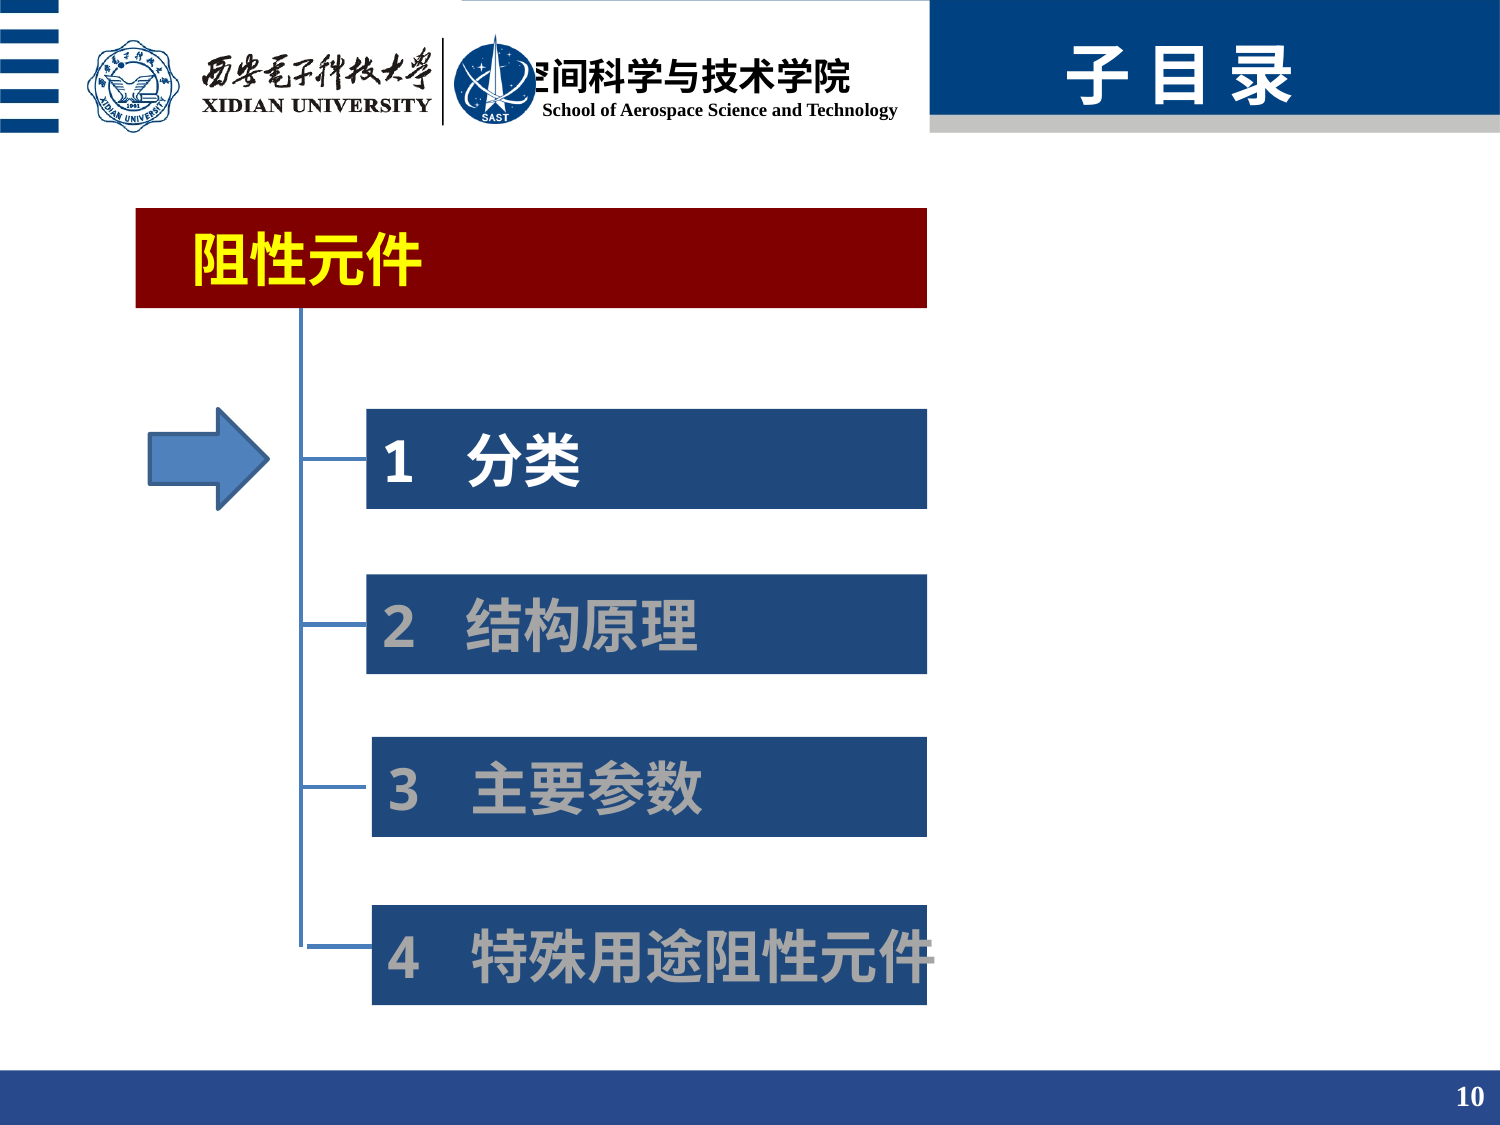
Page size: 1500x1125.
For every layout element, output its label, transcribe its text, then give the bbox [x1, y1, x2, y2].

text_box 1 分类 [366, 408, 928, 509]
text_box 2 结构原理 [366, 574, 928, 675]
text_box [147, 407, 270, 511]
text_box 3 主要参数 [371, 736, 927, 837]
picture [0, 0, 1500, 1070]
text_box 阻性元件 [135, 208, 927, 309]
text_box 子 目 录 [927, 19, 1433, 103]
text_box 4 特殊用途阻性元件 [371, 905, 927, 1006]
